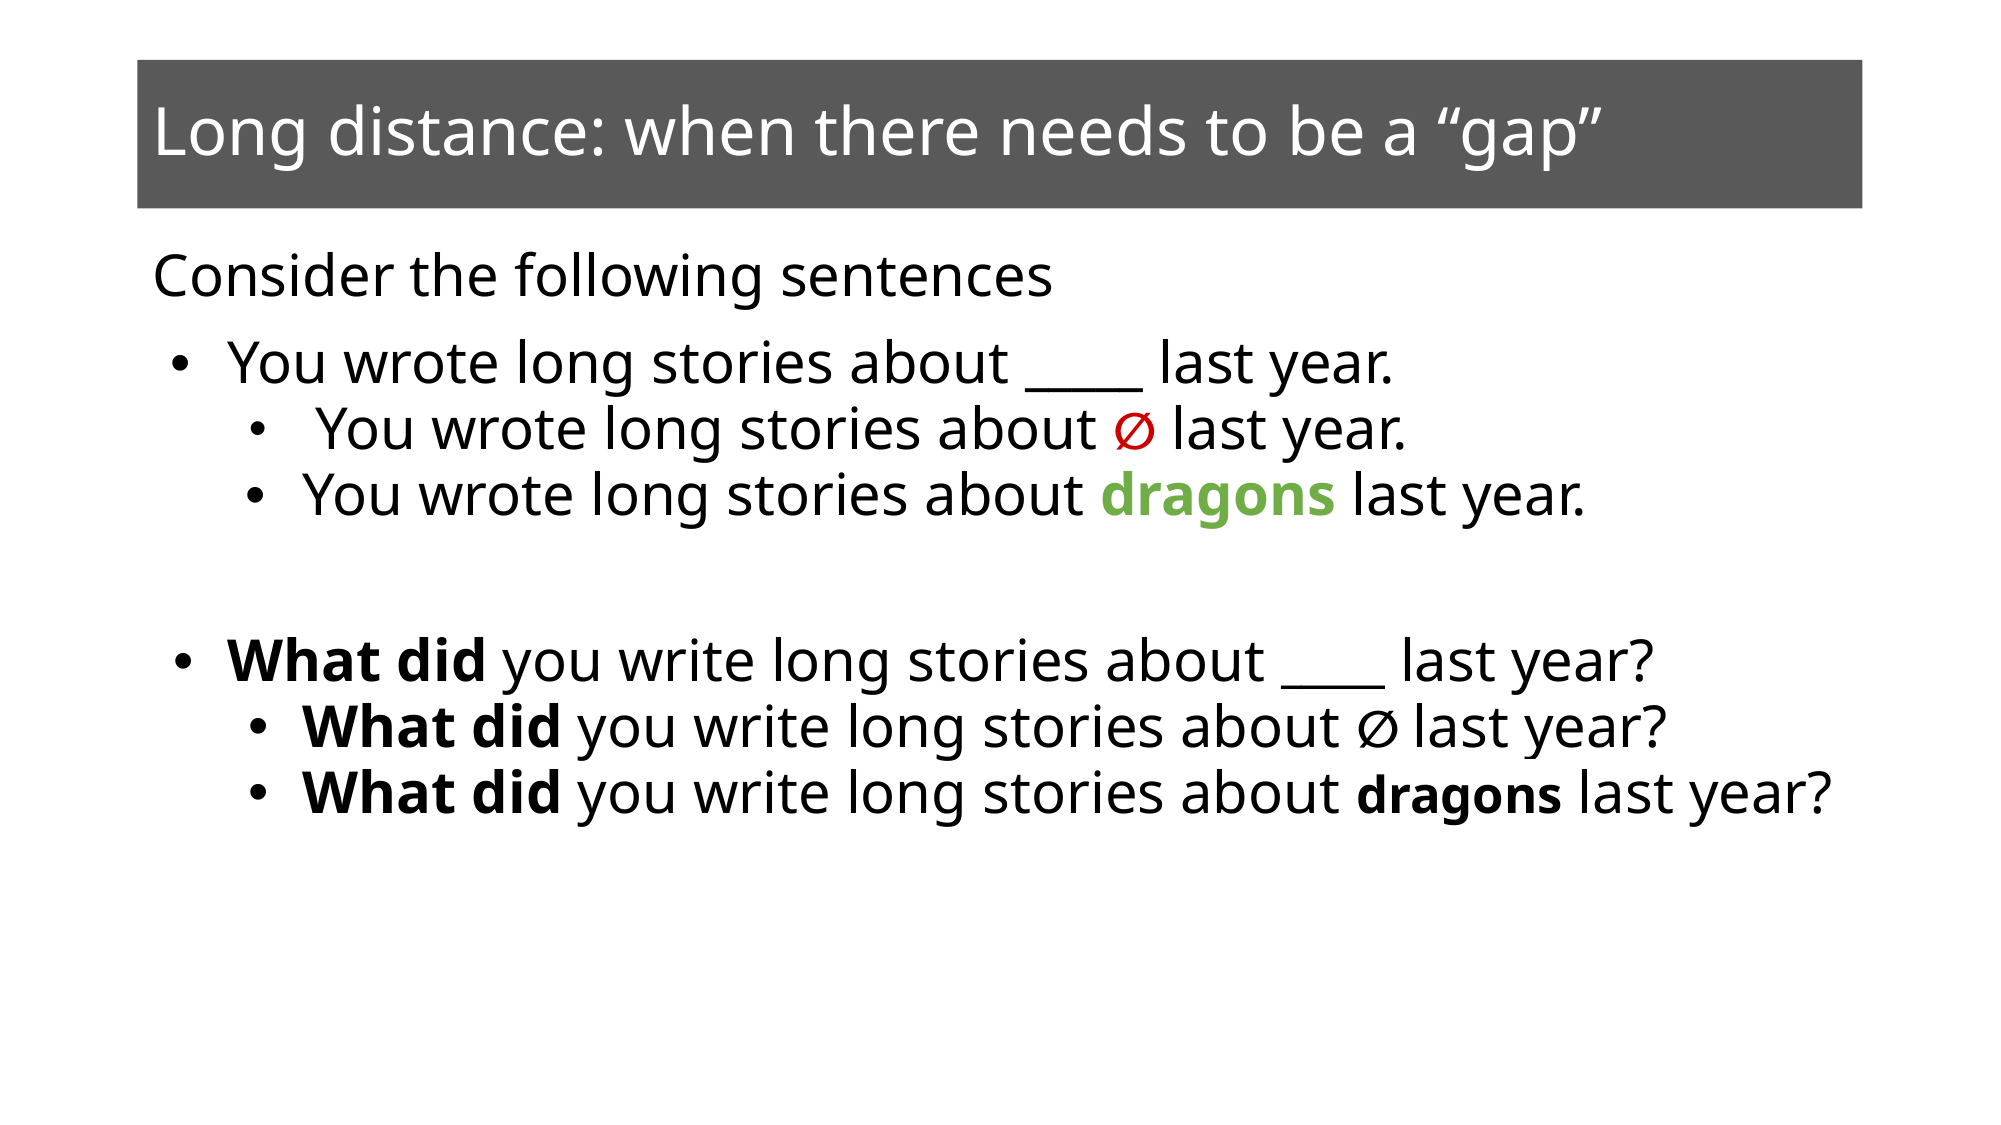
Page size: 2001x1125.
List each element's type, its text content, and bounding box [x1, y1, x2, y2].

title Long distance: when there needs to be a “gap” [137, 59, 1863, 209]
list Consider the following sentences You wrote long stories about _____ last year. You wrote long stories about ∅ last year. You wrote long stories about dragons last year. What did you write long stories about _____ last year? What did you write long stories about ∅ last year? What did you write long stories about dragons last year? [137, 236, 1863, 1014]
